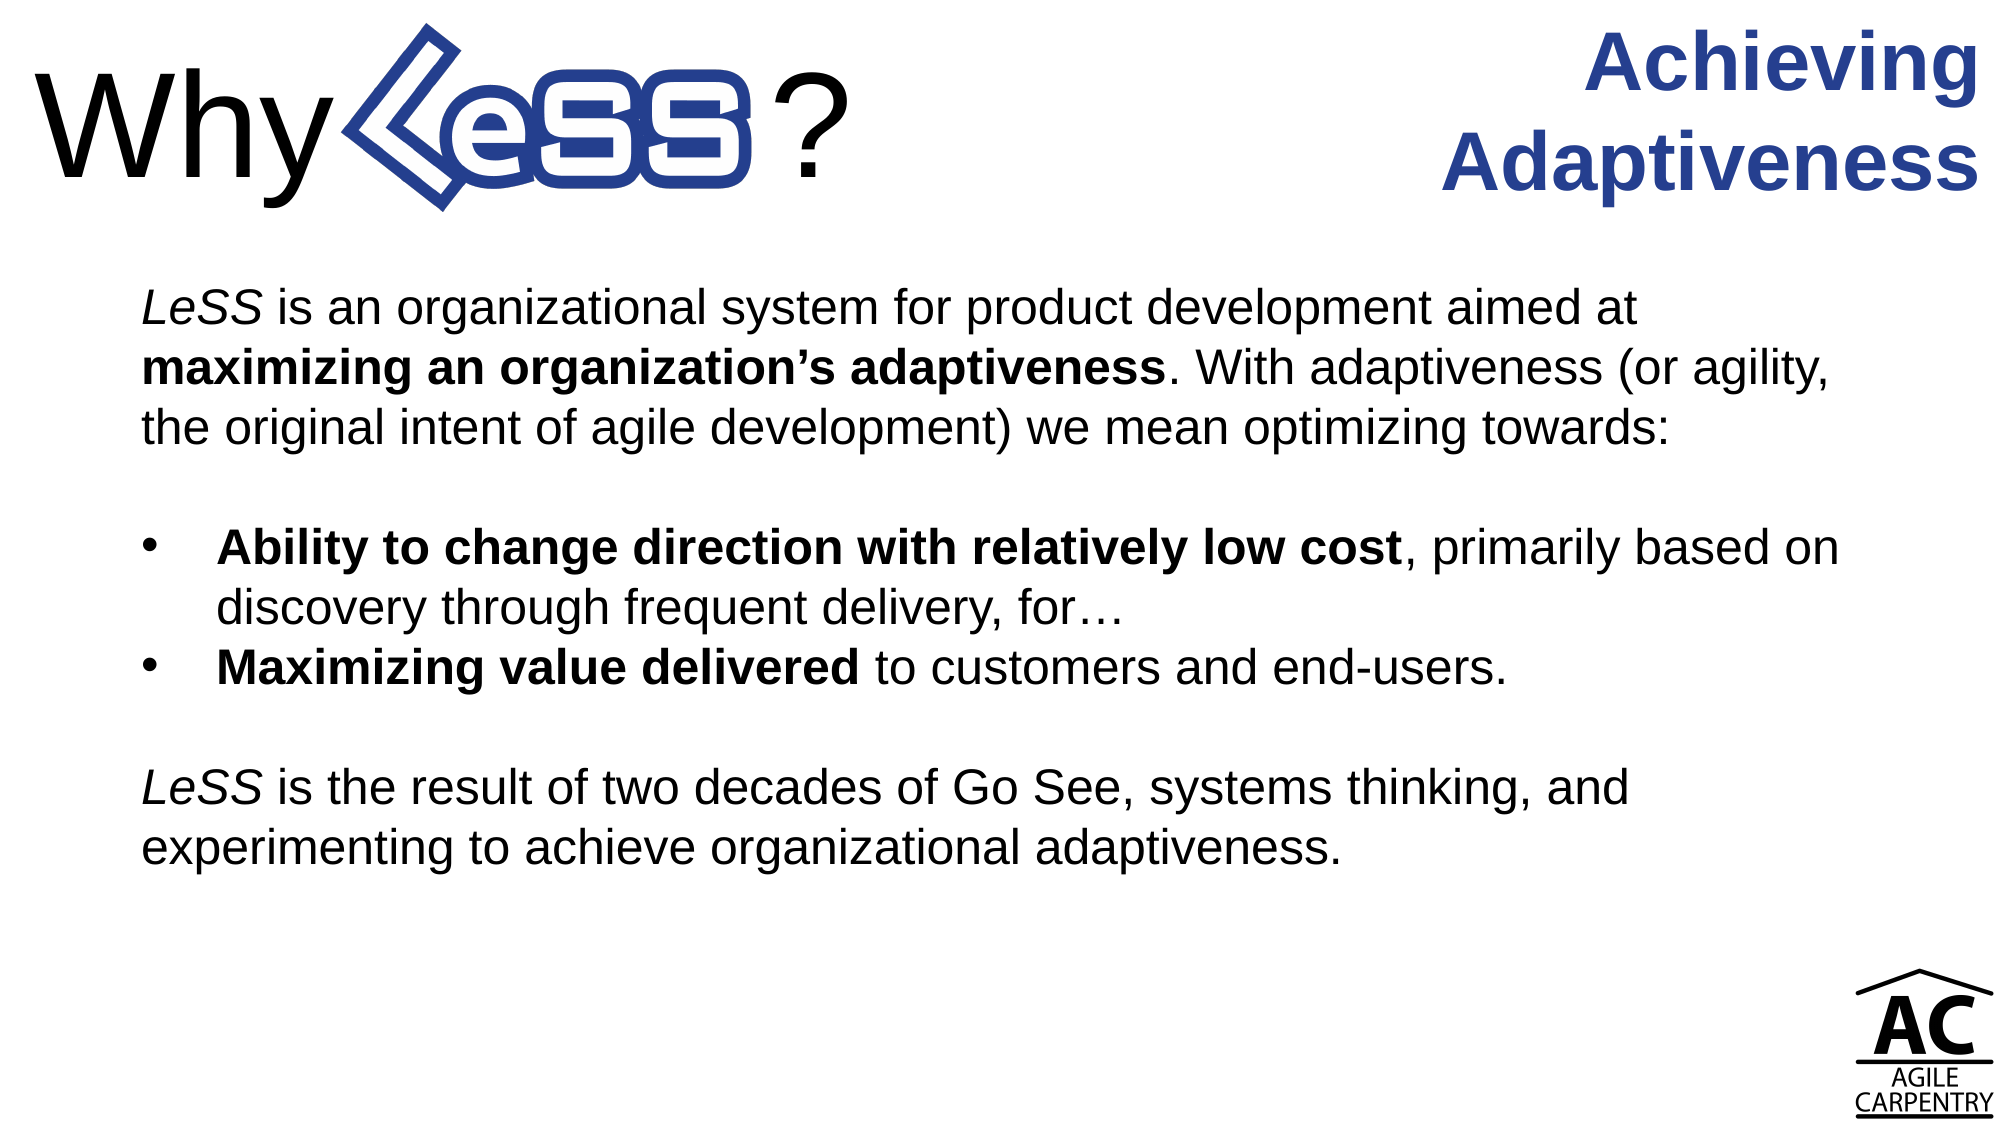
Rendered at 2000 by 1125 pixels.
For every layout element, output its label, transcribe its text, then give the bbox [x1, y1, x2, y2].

picture [317, 0, 786, 240]
picture [1849, 968, 2000, 1119]
text_box ? [791, 19, 890, 215]
text_box Why [0, 19, 312, 215]
text_box LeSS is an organizational system for product development aimed at maximizing an organization’s adaptiveness. With adaptiveness (or agility, the original intent of agile development) we mean optimizing towards: Ability to change direction with relatively low cost, primarily based on discovery through frequent delivery, for… Maximizing value delivered to customers and end-users. LeSS is the result of two decades of Go See, systems thinking, and experimenting to achieve organizational adaptiveness. [126, 266, 1910, 942]
text_box Achieving Adaptiveness [1425, 0, 1997, 215]
